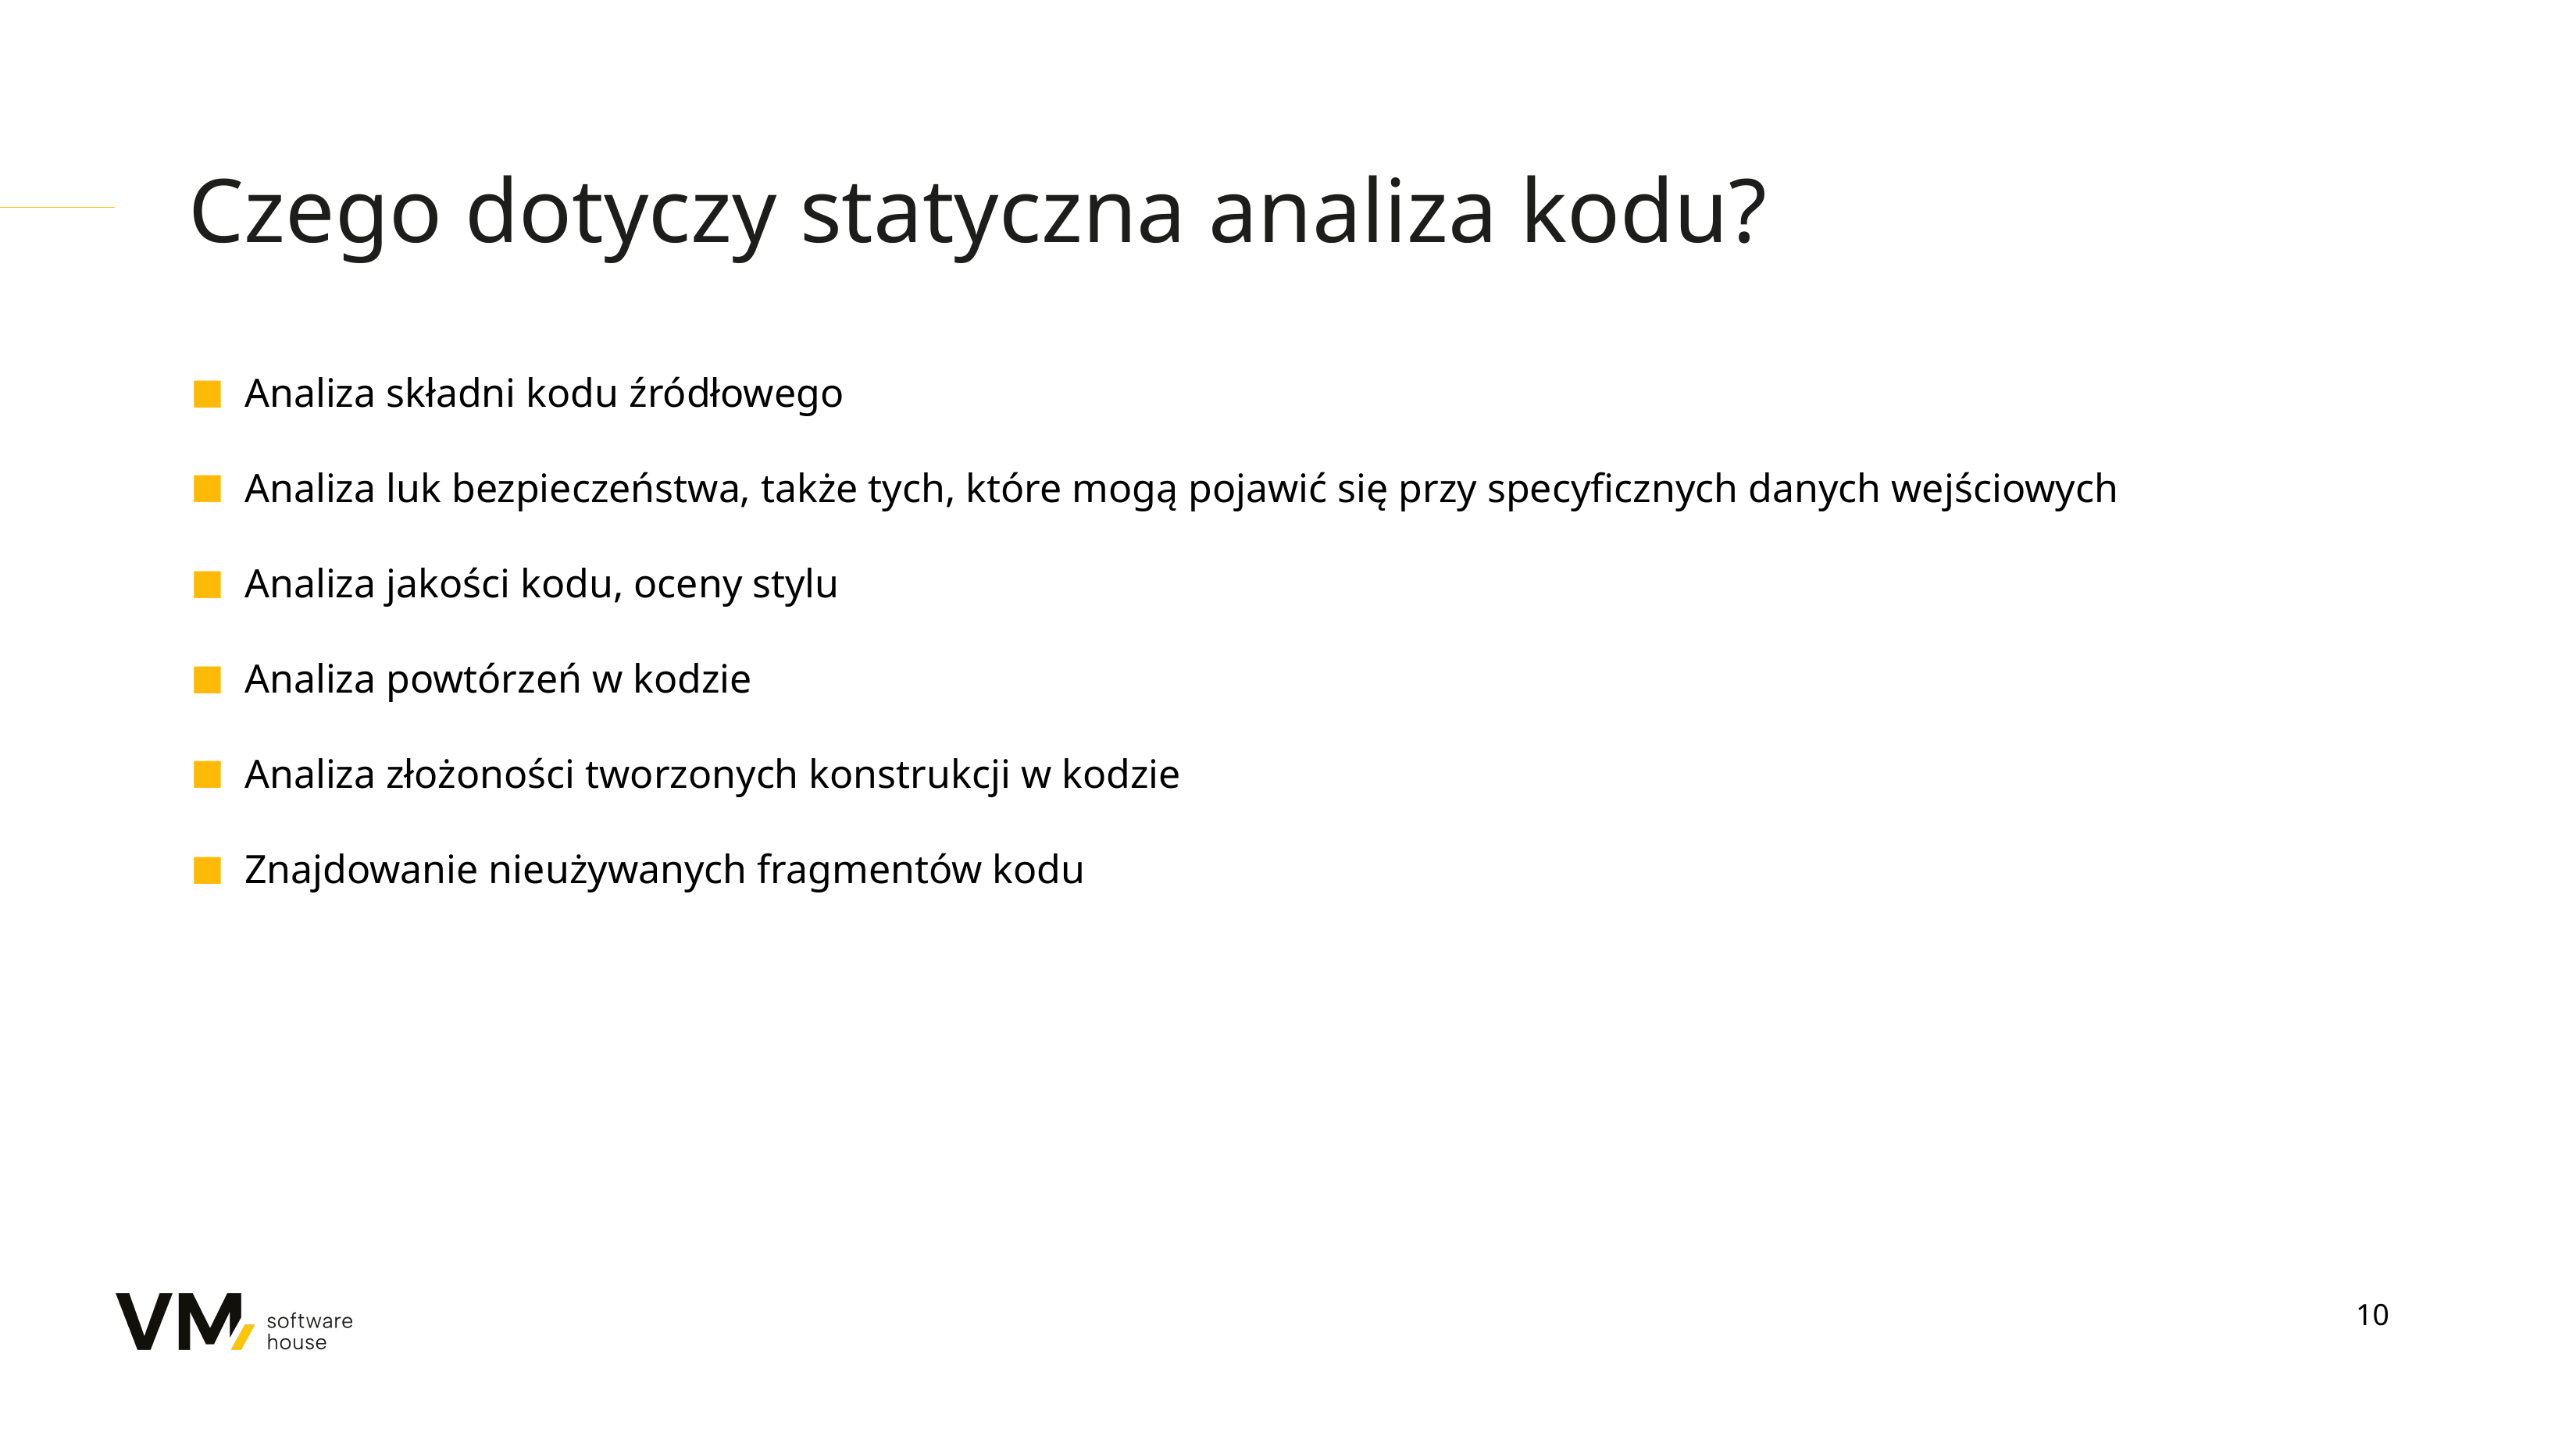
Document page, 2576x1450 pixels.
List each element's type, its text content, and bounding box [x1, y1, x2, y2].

picture [116, 1293, 352, 1350]
title Czego dotyczy statyczna analiza kodu? [177, 148, 2315, 433]
list Analiza składni kodu źródłowego Analiza luk bezpieczeństwa, także tych, które mogą pojawić się przy specyficznych danych wejściowych Analiza jakości kodu, oceny stylu Analiza powtórzeń w kodzie Analiza złożoności tworzonych konstrukcji w kodzie Znajdowanie nieużywanych fragmentów kodu [177, 362, 2399, 1227]
